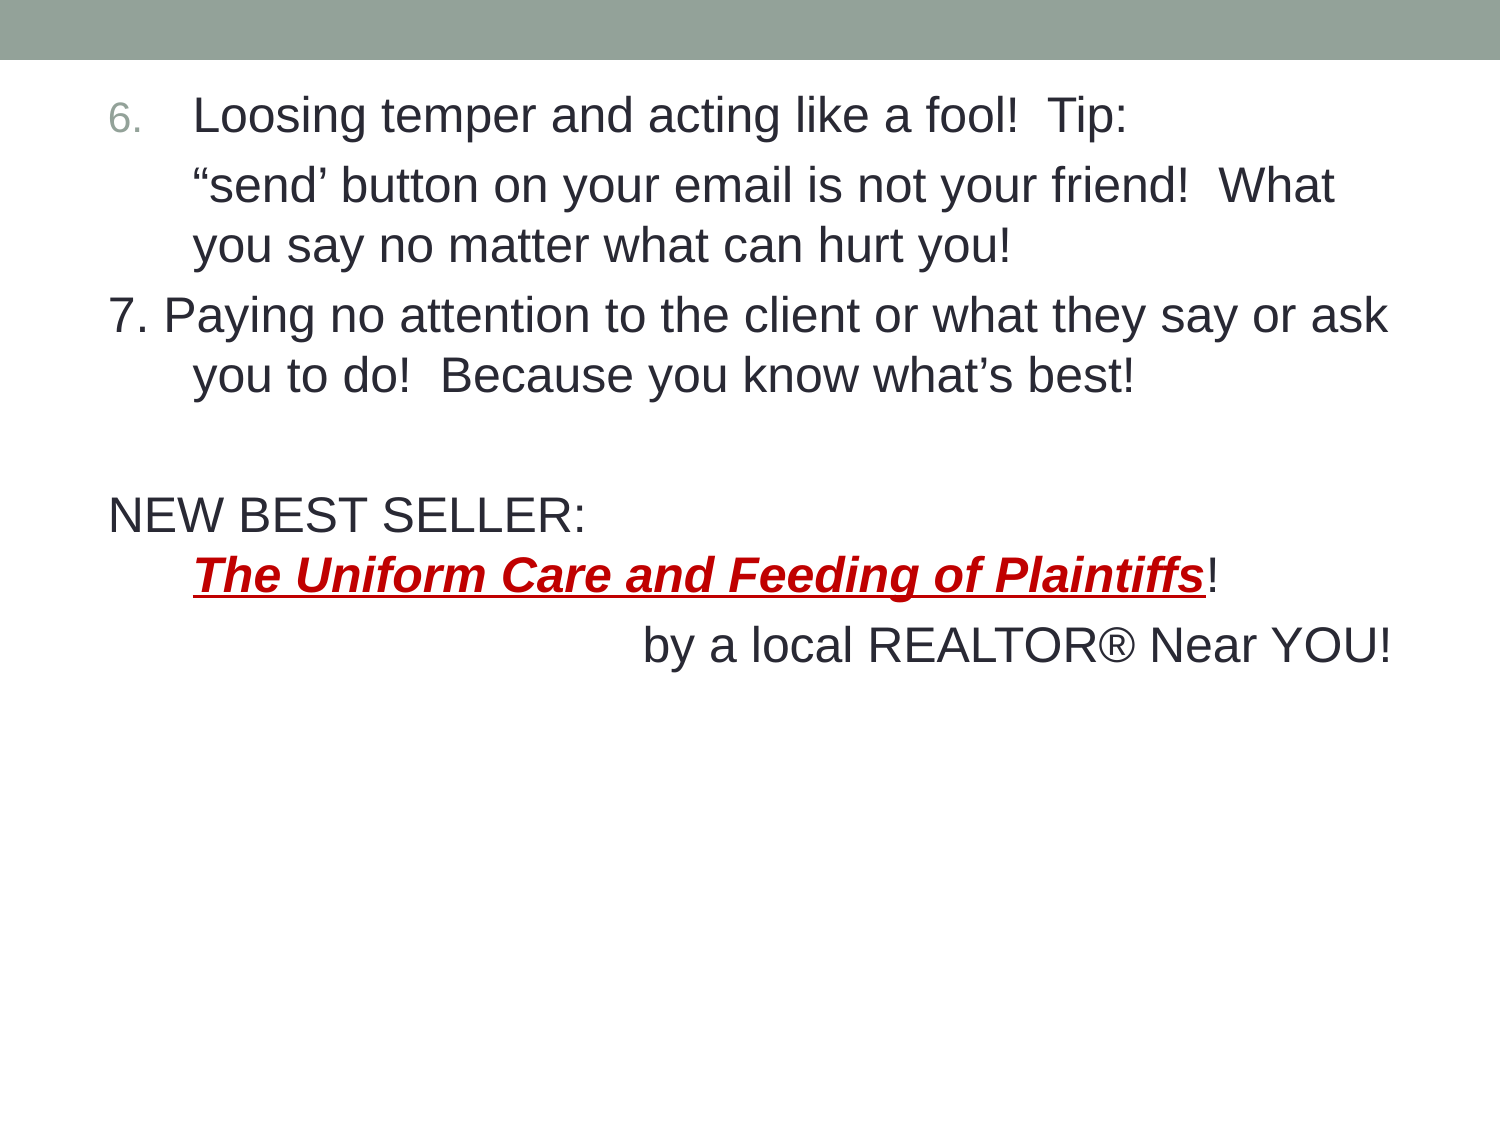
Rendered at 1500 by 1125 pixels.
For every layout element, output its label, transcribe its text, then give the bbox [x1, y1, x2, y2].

list Loosing temper and acting like a fool! Tip: “send’ button on your email is not your friend! What you say no matter what can hurt you! 7. Paying no attention to the client or what they say or ask you to do! Because you know what’s best! NEW BEST SELLER: The Uniform Care and Feeding of Plaintiffs! by a local REALTOR® Near YOU! [75, 75, 1425, 986]
